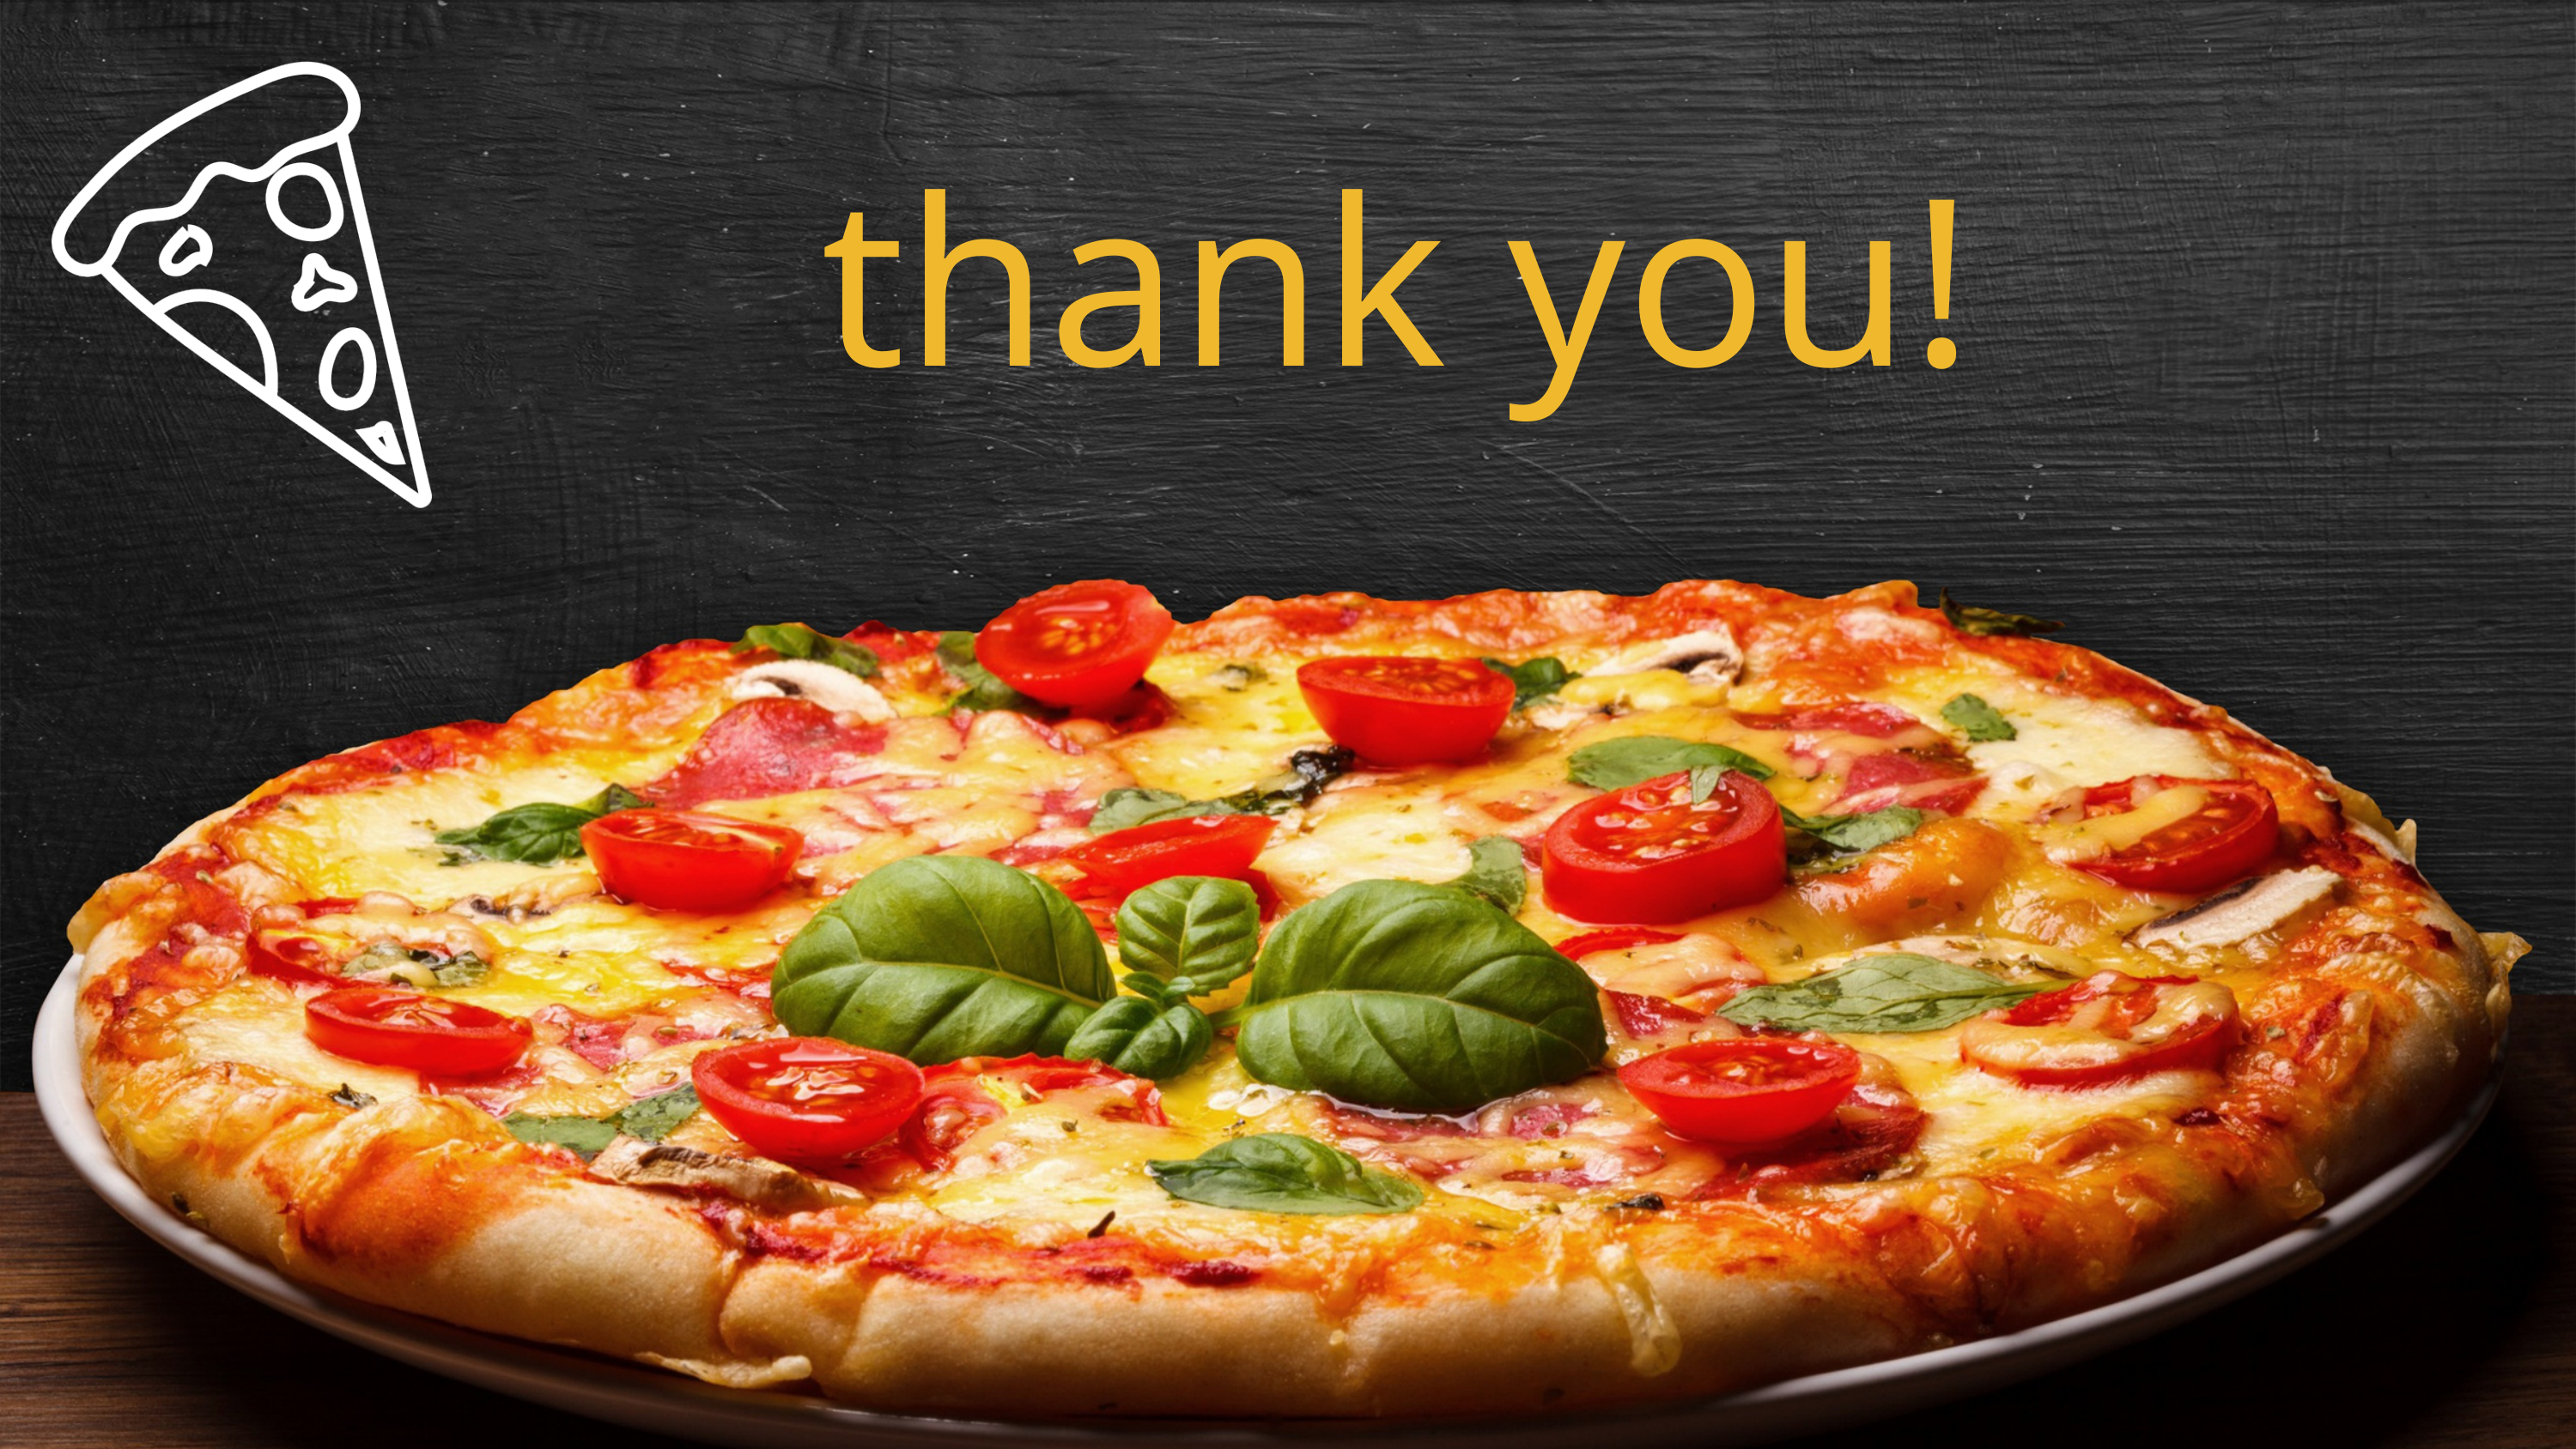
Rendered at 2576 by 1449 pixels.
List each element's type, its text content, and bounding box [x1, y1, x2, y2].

text_box [0, 0, 2576, 1449]
text_box thank you! [603, 179, 2191, 413]
text_box [51, 60, 433, 508]
